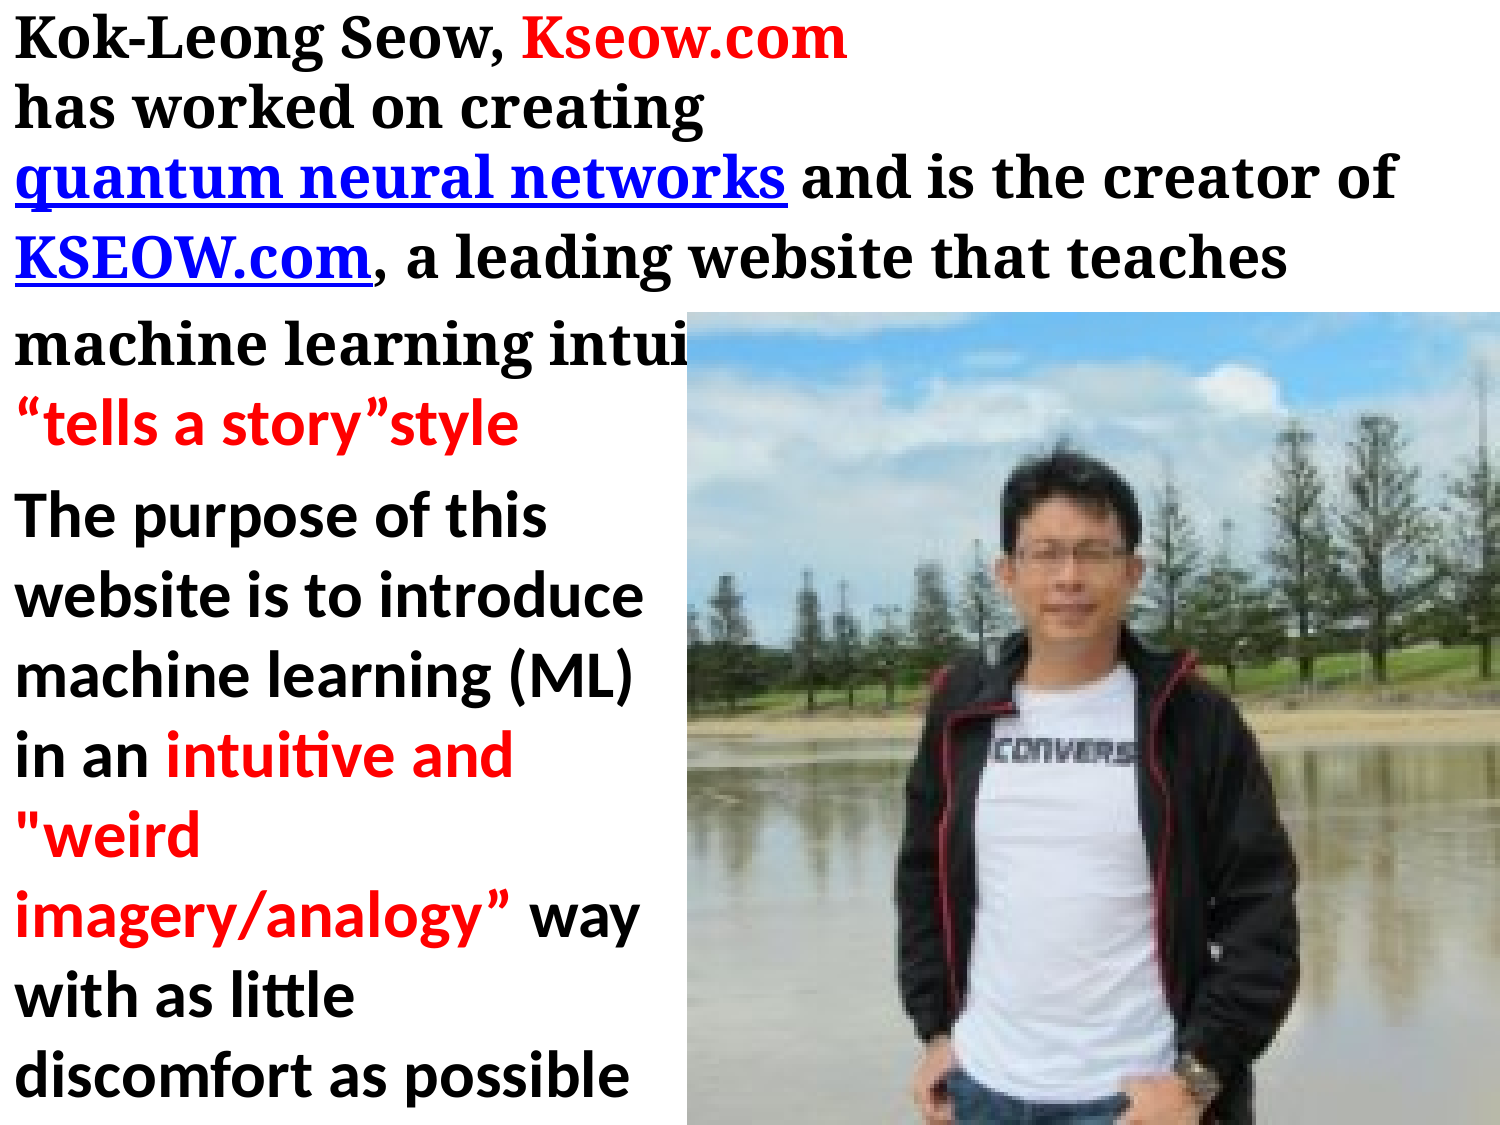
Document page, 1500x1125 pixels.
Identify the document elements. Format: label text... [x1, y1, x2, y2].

picture [687, 312, 1500, 1125]
text_box Kok-Leong Seow, Kseow.com has worked on creating quantum neural networks and is the creator of KSEOW.com, a leading website that teaches machine learning intuitively in “tells a story”style [0, 0, 1500, 467]
text_box The purpose of this website is to introduce machine learning (ML) in an intuitive and "weird imagery/analogy” way with as little discomfort as possible [0, 463, 675, 1118]
